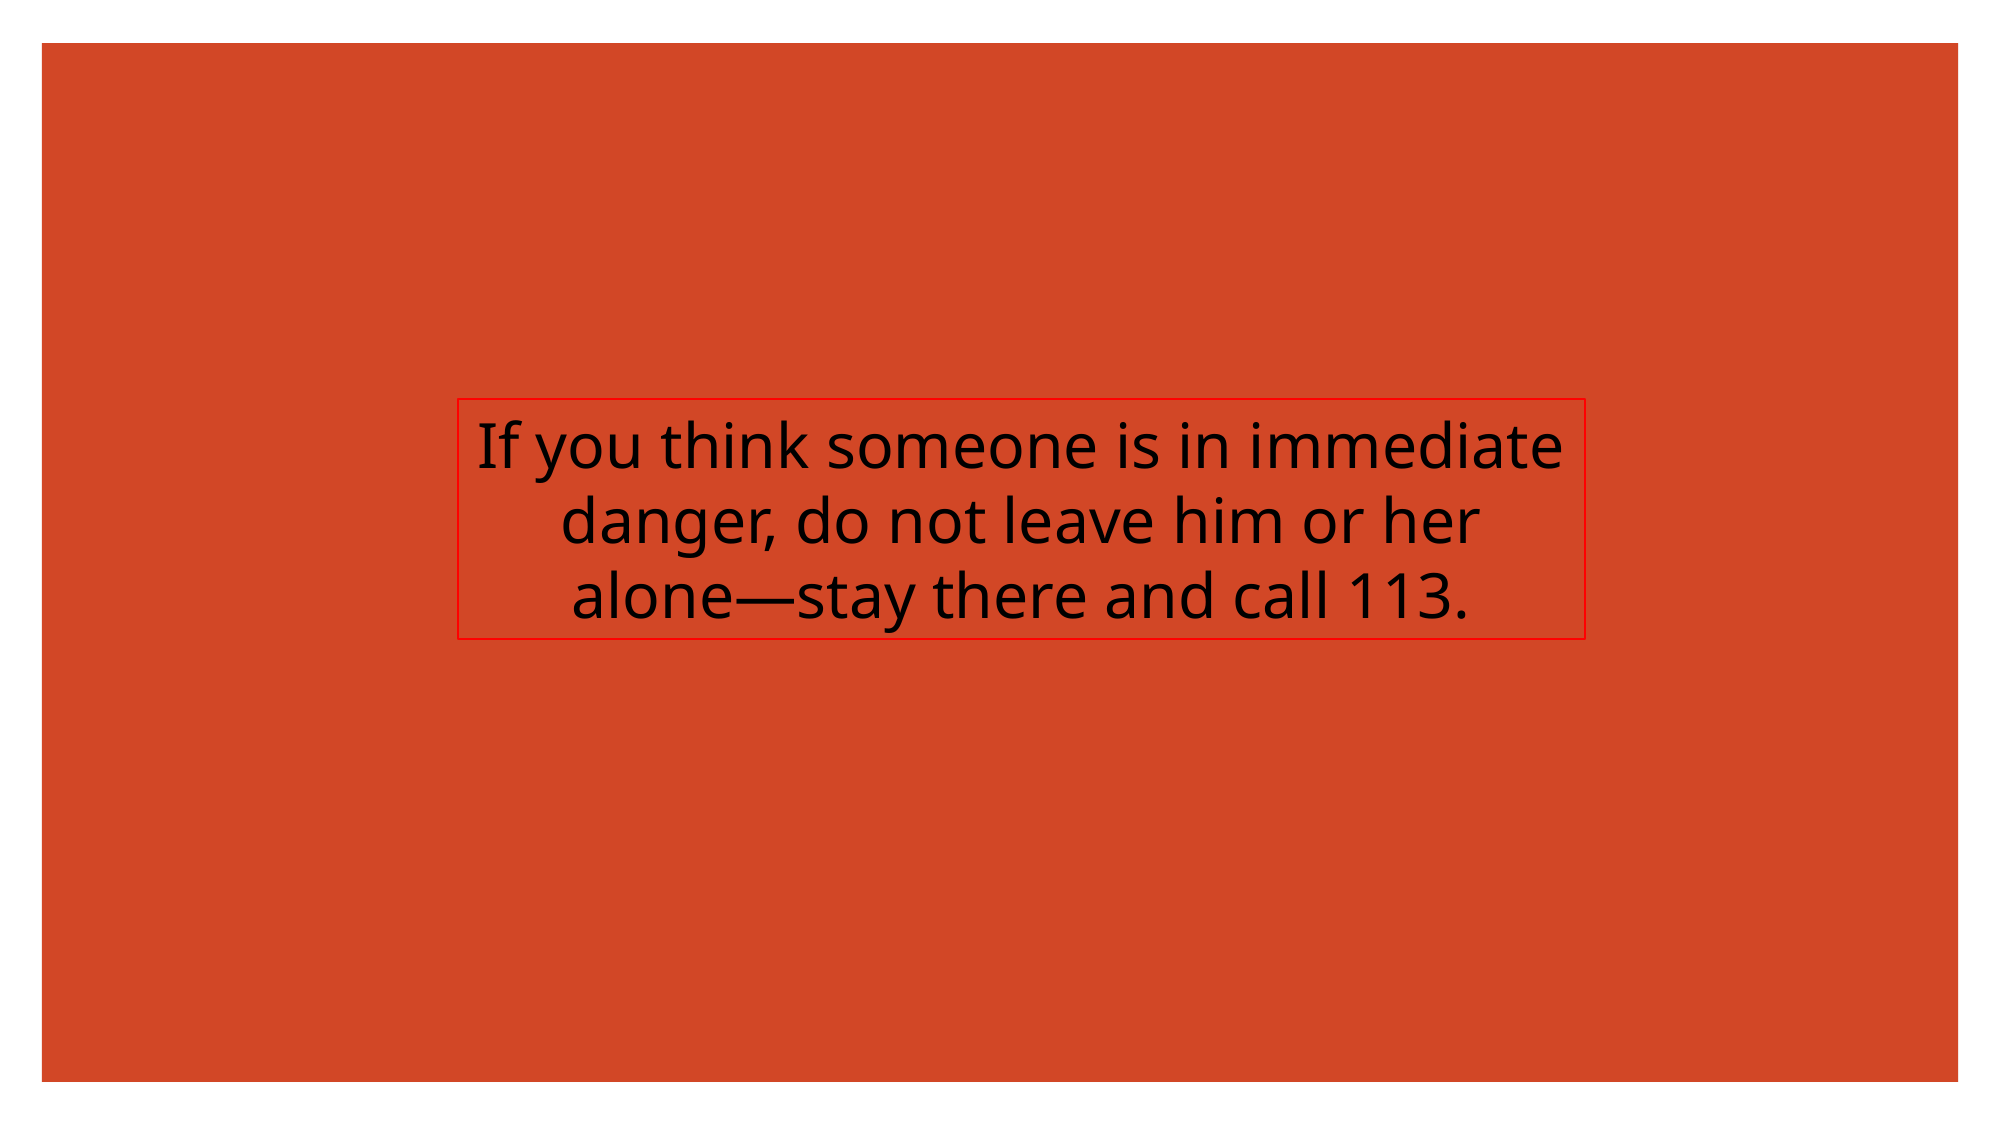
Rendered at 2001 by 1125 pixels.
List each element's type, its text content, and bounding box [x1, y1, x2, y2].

text_box If you think someone is in immediate danger, do not leave him or her alone—stay there and call 113. [457, 398, 1586, 639]
